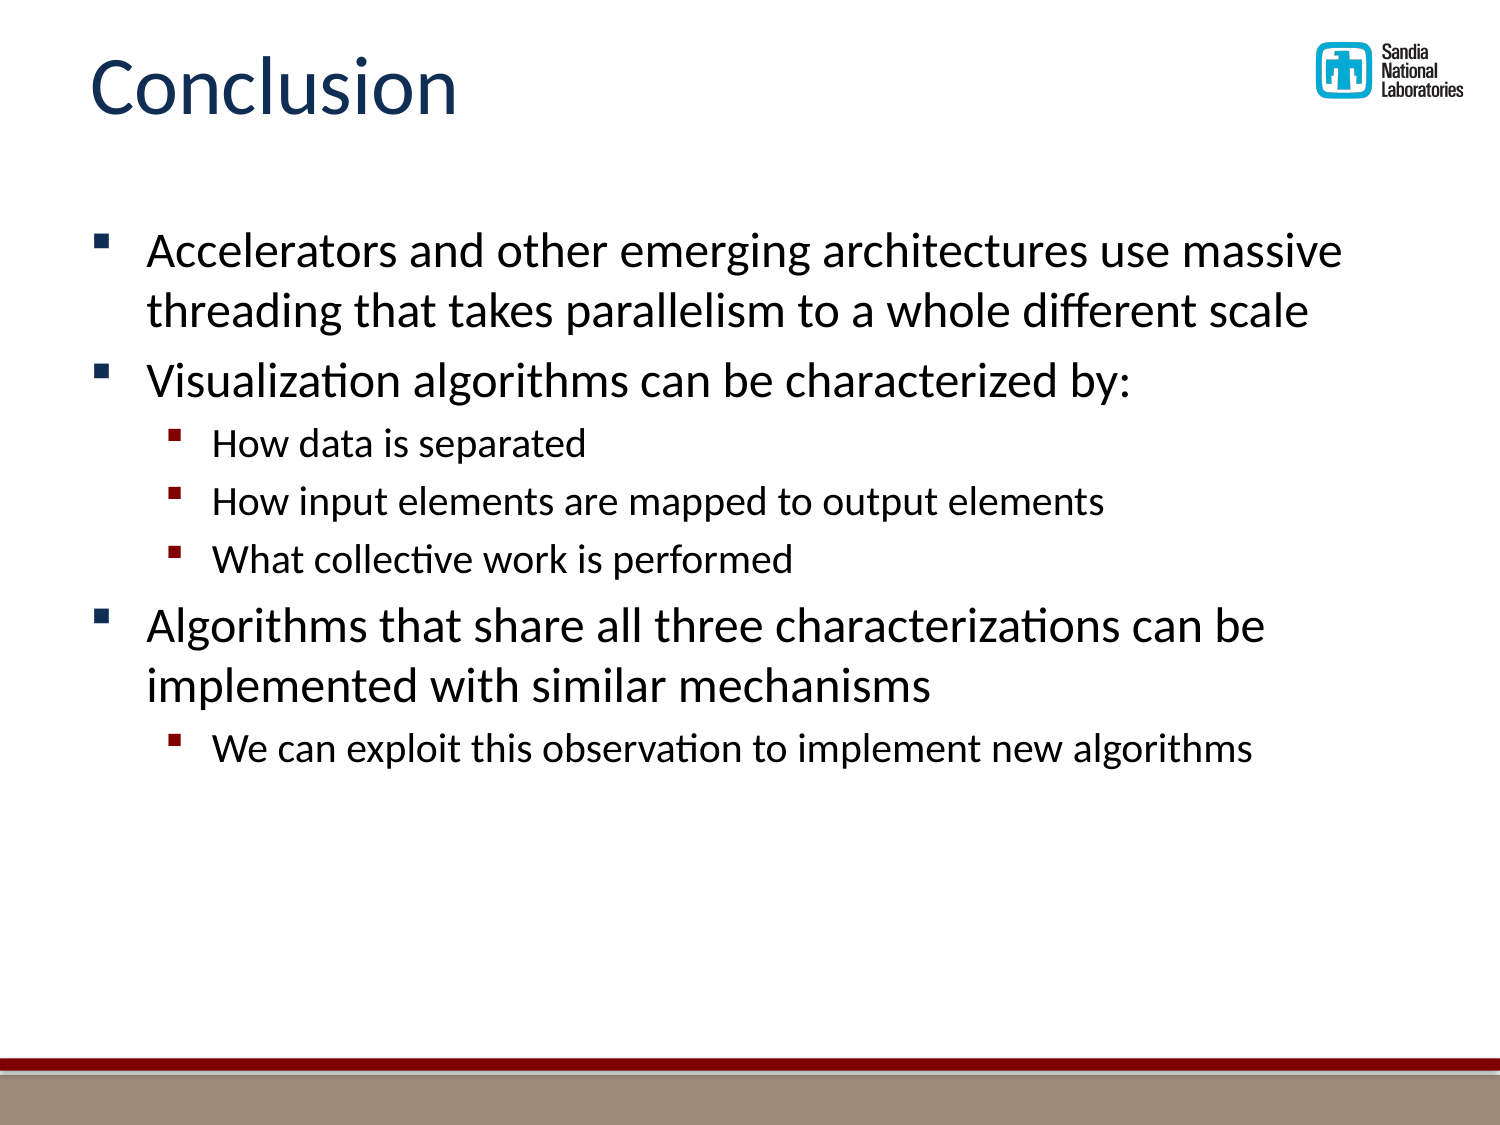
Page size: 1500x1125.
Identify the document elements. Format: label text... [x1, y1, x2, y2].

picture [1426, 37, 1467, 105]
title Conclusion [74, 0, 1426, 163]
list Accelerators and other emerging architectures use massive threading that takes parallelism to a whole different scale Visualization algorithms can be characterized by: How data is separated How input elements are mapped to output elements What collective work is performed Algorithms that share all three characterizations can be implemented with similar mechanisms We can exploit this observation to implement new algorithms [74, 209, 1426, 1006]
